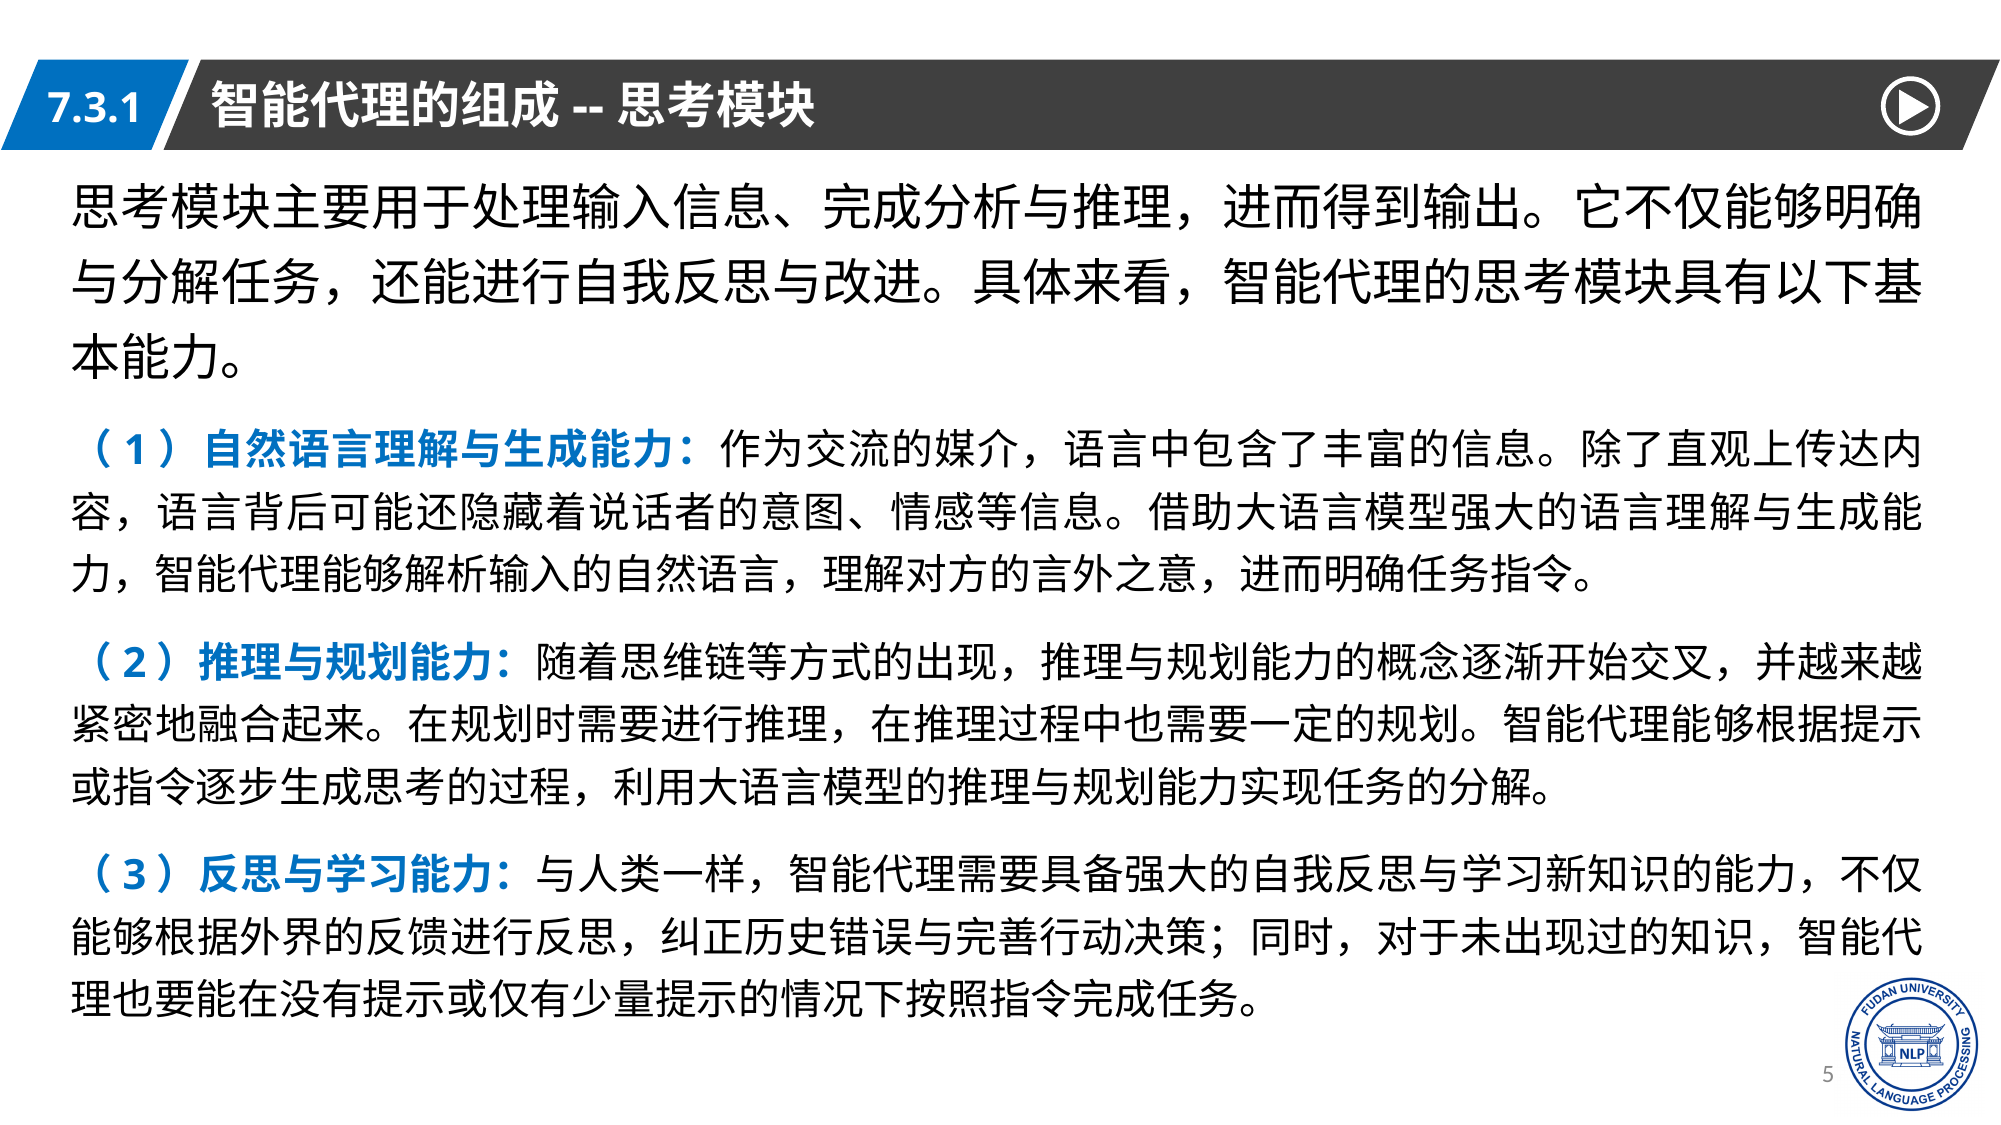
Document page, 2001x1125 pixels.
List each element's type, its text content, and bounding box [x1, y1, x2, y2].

slide_number 57 [1412, 1042, 1863, 1103]
text_box [32, 59, 189, 120]
text_box 7.3.1 [26, 73, 164, 138]
text_box 思考模块主要用于处理输入信息、完成分析与推理，进而得到输出。它不仅能够明确与分解任务，还能进行自我反思与改进。具体来看，智能代理的思考模块具有以下基本能力。 （1）自然语言理解与生成能力：作为交流的媒介，语言中包含了丰富的信息。除了直观上传达内容，语言背后可能还隐藏着说话者的意图、情感等信息。借助大语言模型强大的语言理解与生成能力，智能代理能够解析输入的自然语言，理解对方的言外之意，进而明确任务指令。 （2）推理与规划能力：随着思维链等方式的出现，推理与规划能力的概念逐渐开始交叉，并越来越紧密地融合起来。在规划时需要进行推理，在推理过程中也需要一定的规划。智能代理能够根据提示或指令逐步生成思考的过程，利用大语言模型的推理与规划能力实现任务的分解。 （3）反思与学习能力：与人类一样，智能代理需要具备强大的自我反思与学习新知识的能力，不仅能够根据外界的反馈进行反思，纠正历史错误与完善行动决策；同时，对于未出现过的知识，智能代理也要能在没有提示或仅有少量提示的情况下按照指令完成任务。 [55, 153, 1939, 1031]
text_box [163, 59, 2000, 150]
text_box [1, 89, 157, 150]
picture [1834, 972, 1985, 1117]
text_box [1883, 78, 1939, 134]
text_box 智能代理的组成--思考模块 [195, 66, 832, 142]
